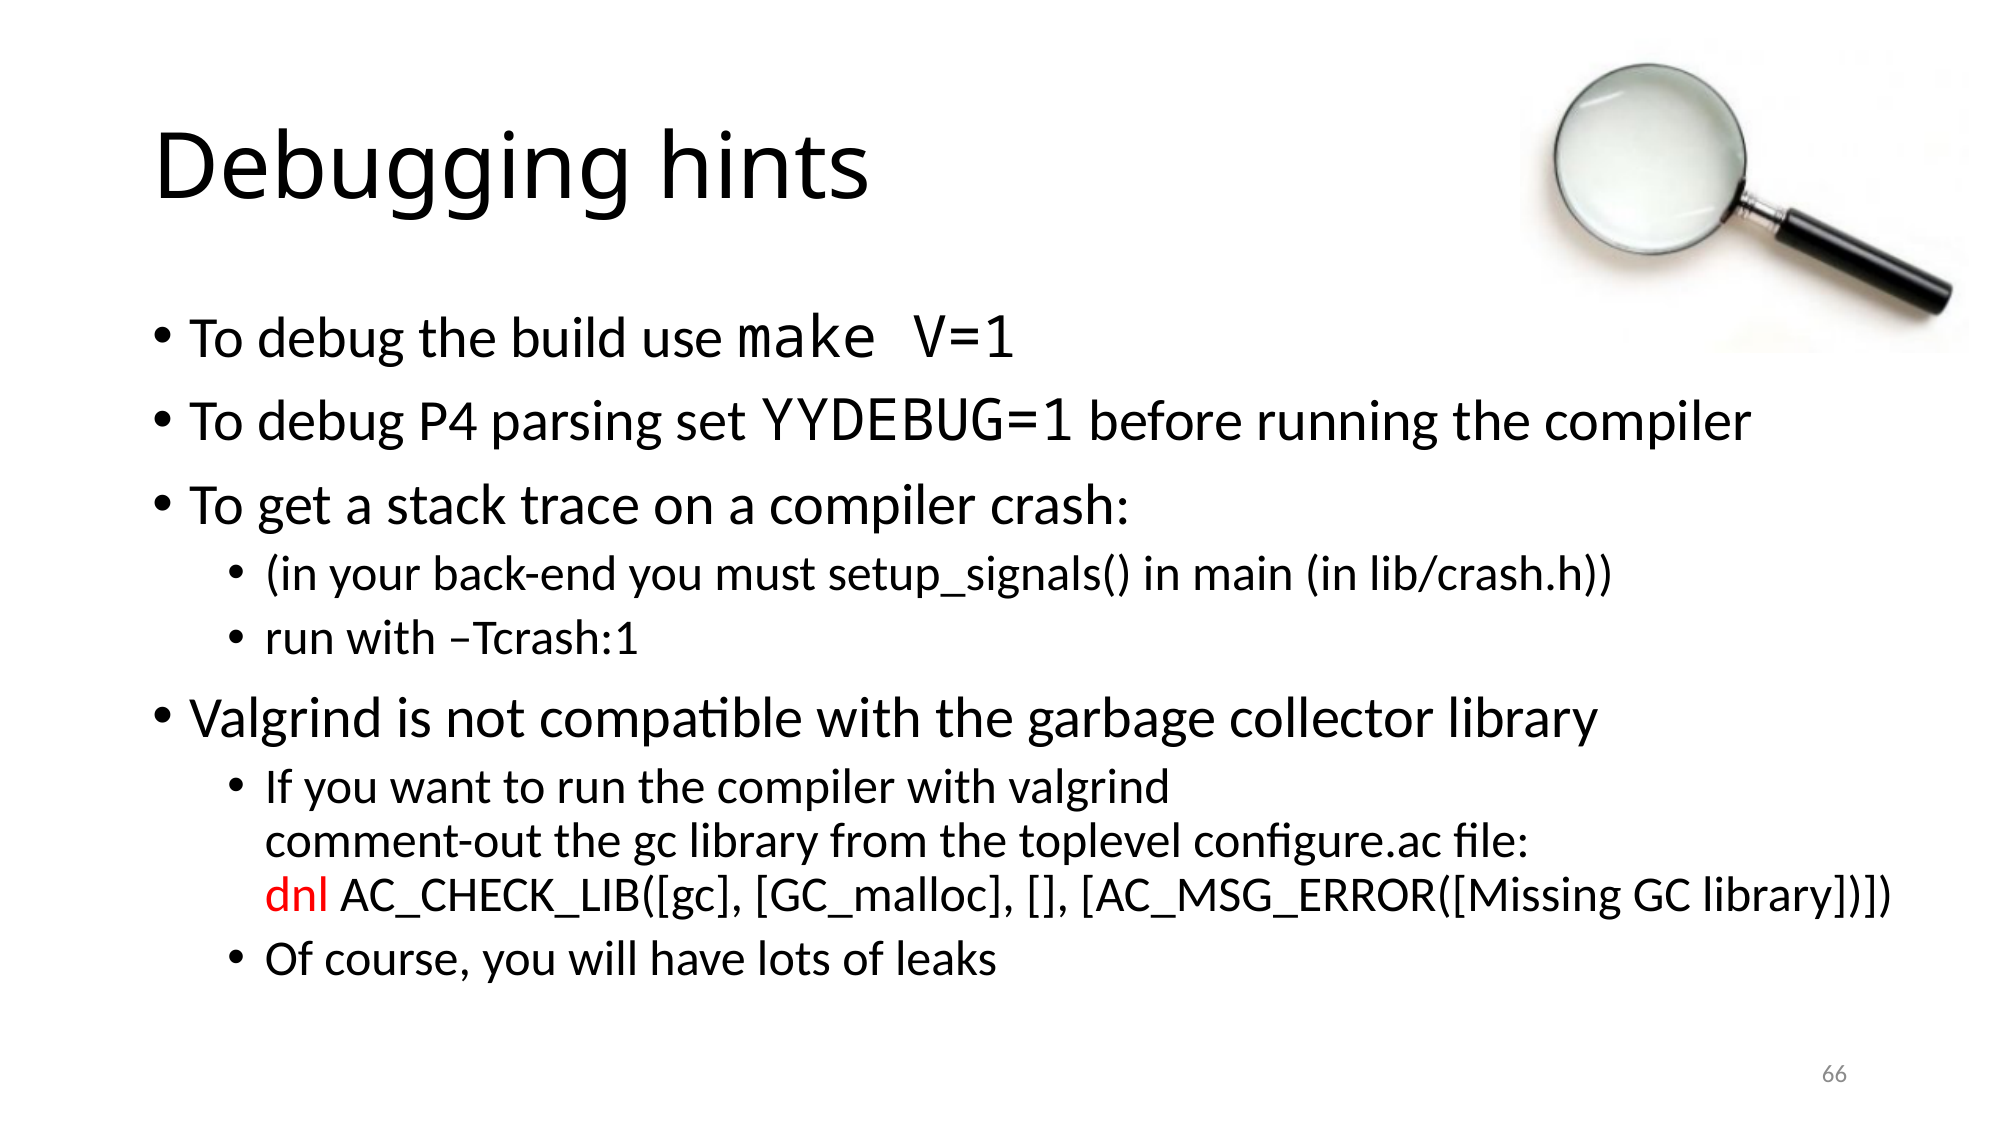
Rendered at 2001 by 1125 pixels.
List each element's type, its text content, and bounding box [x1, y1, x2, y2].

list To debug the build use make V=1 To debug P4 parsing set YYDEBUG=1 before running the compiler To get a stack trace on a compiler crash: (in your back-end you must setup_signals() in main (in lib/crash.h)) run with –Tcrash:1 Valgrind is not compatible with the garbage collector library If you want to run the compiler with valgrind comment-out the gc library from the toplevel configure.ac file: dnl AC_CHECK_LIB([gc], [GC_malloc], [], [AC_MSG_ERROR([Missing GC library])]) Of course, you will have lots of leaks [137, 299, 1969, 1014]
title Debugging hints [137, 59, 1520, 278]
slide_number 66 [1412, 1042, 1863, 1103]
picture [1520, 16, 1969, 353]
